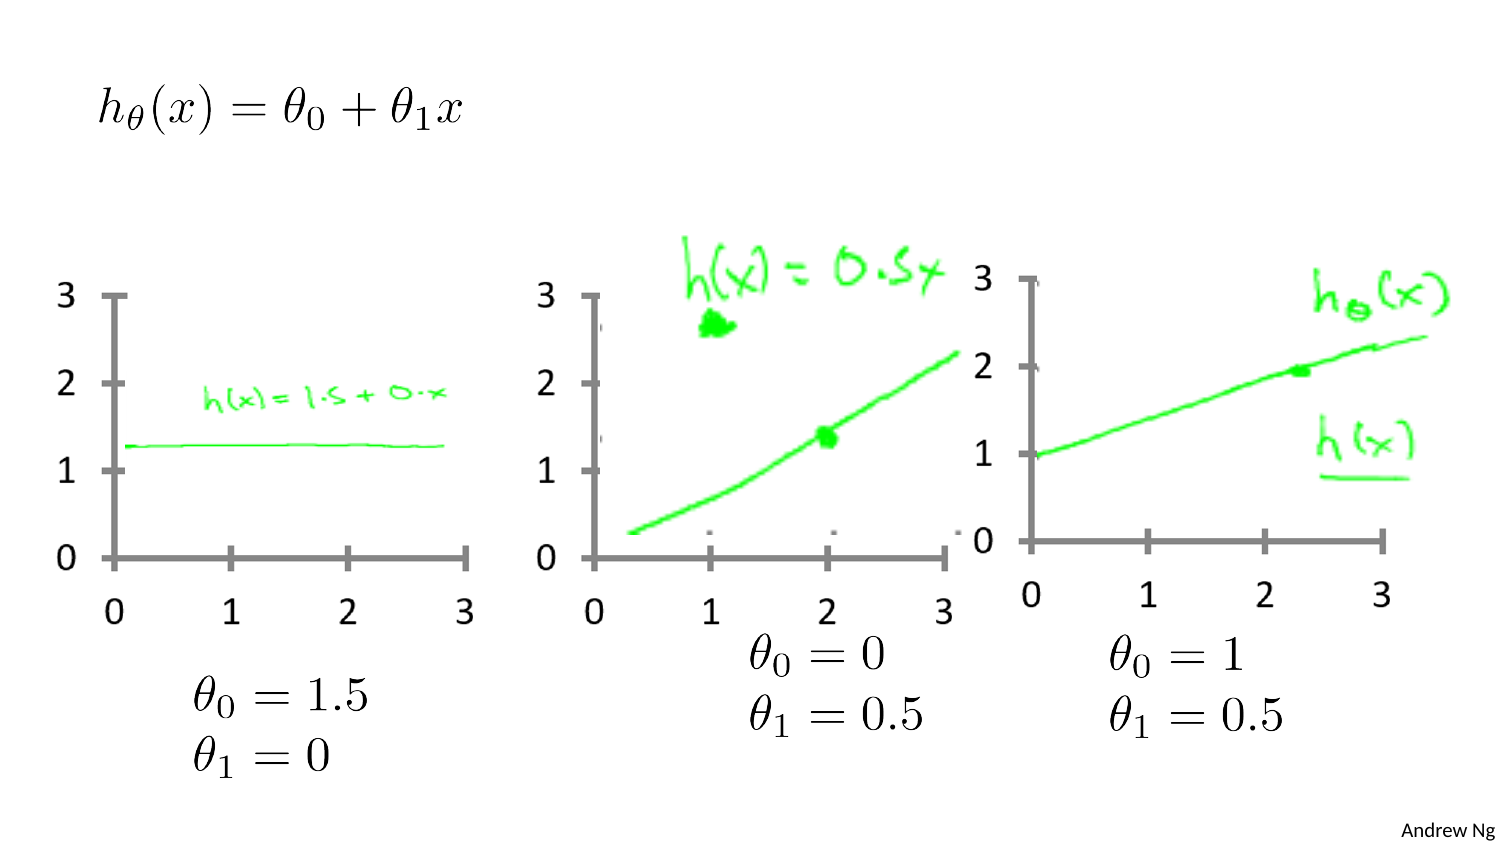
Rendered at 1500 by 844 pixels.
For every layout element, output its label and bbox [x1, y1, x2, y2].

picture [524, 234, 1463, 737]
picture [194, 675, 367, 779]
picture [1109, 634, 1282, 738]
picture [45, 264, 513, 634]
picture [99, 83, 462, 135]
